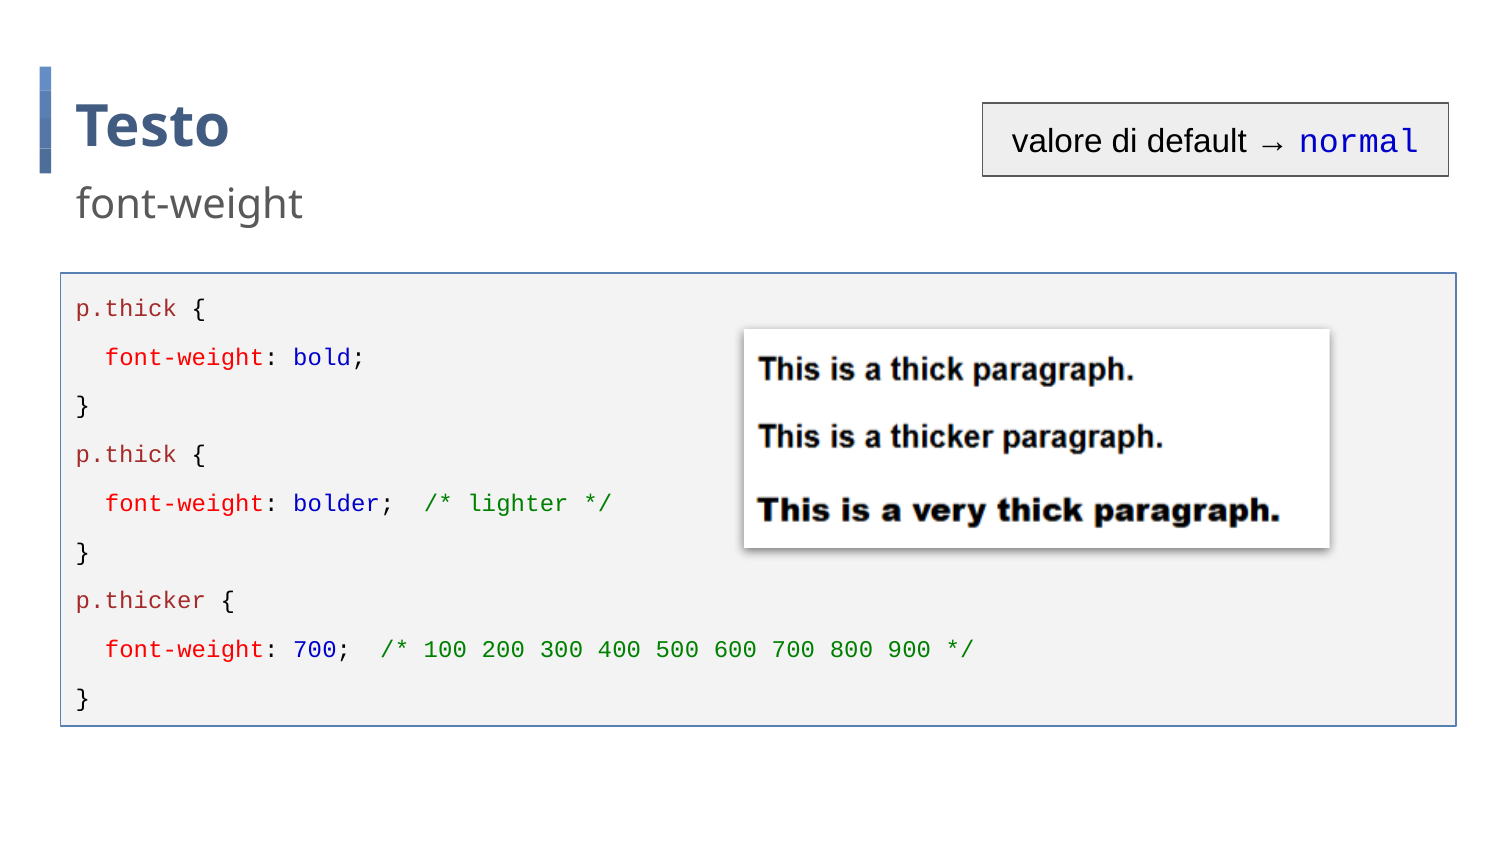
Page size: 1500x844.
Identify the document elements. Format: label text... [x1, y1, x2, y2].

subtitle font-weight [60, 154, 1449, 228]
picture [743, 329, 1330, 549]
text_box valore di default → normal [982, 102, 1449, 177]
text_box p.thick { font-weight: bold; } p.thick { font-weight: bolder; /* lighter */ } p.thicker { font-weight: 700; /* 100 200 300 400 500 600 700 800 900 */ } [60, 273, 1457, 727]
title Testo [60, 72, 1449, 154]
